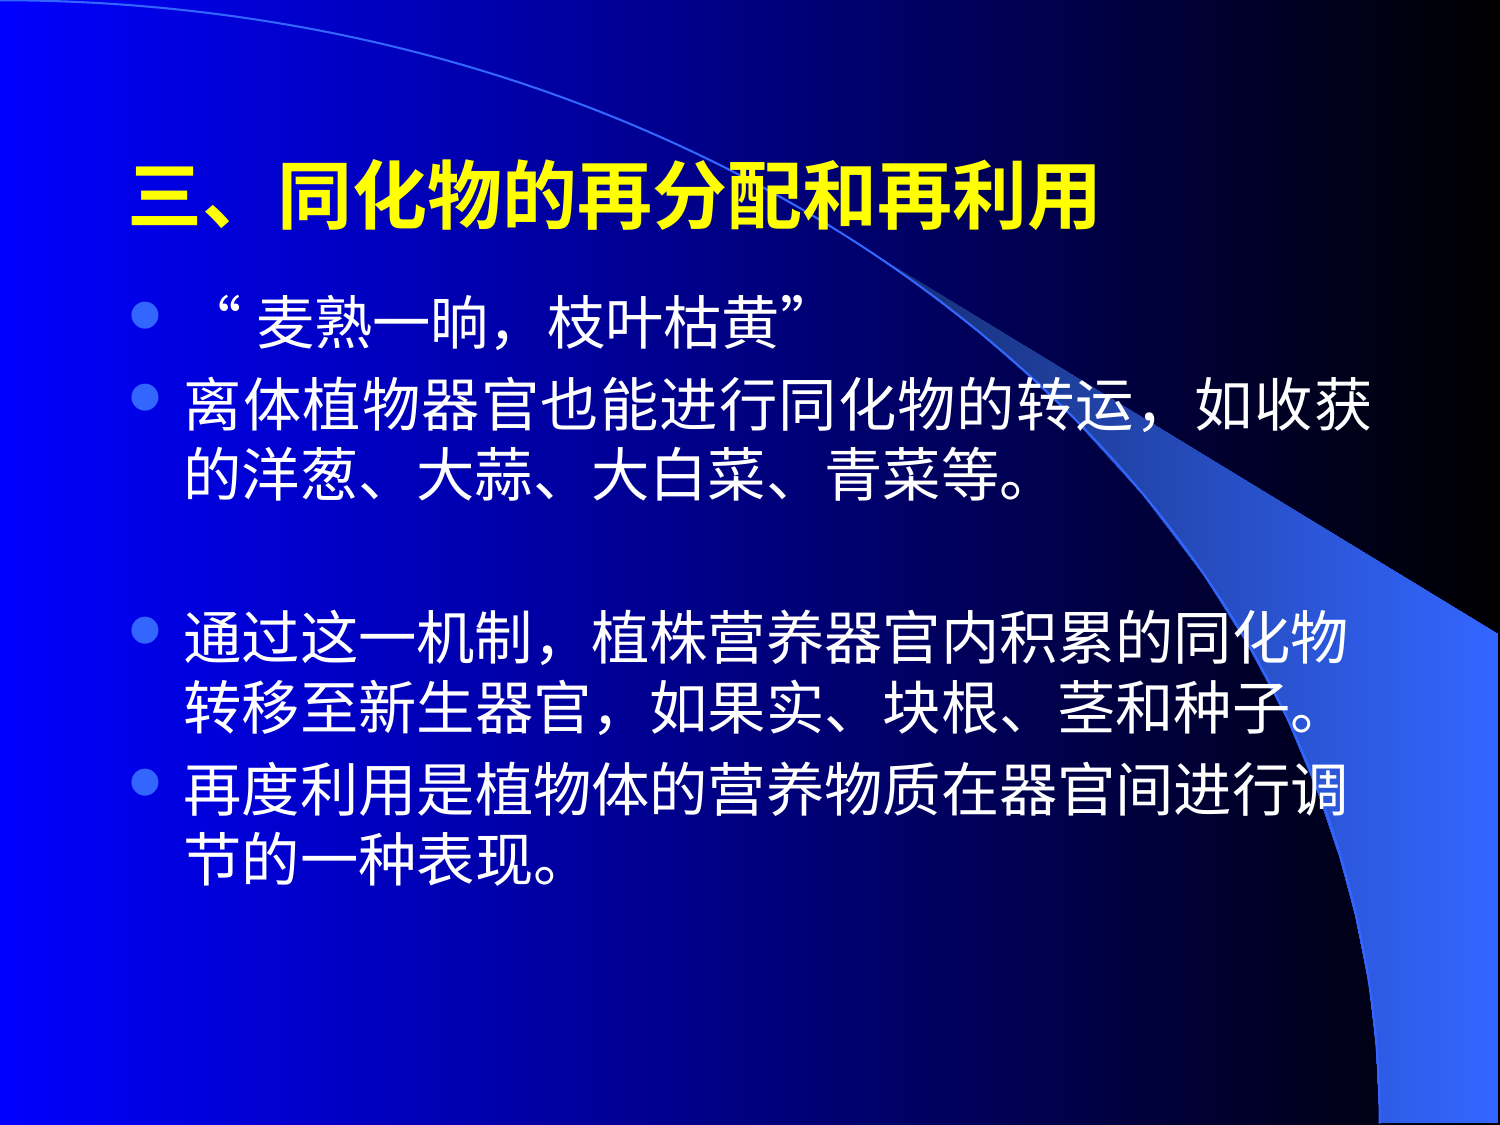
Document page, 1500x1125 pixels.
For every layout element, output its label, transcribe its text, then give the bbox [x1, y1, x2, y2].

list “麦熟一晌，枝叶枯黄” 离体植物器官也能进行同化物的转运，如收获的洋葱、大蒜、大白菜、青菜等。 通过这一机制，植株营养器官内积累的同化物转移至新生器官，如果实、块根、茎和种子。 再度利用是植物体的营养物质在器官间进行调节的一种表现。 [112, 278, 1388, 1001]
title 三、同化物的再分配和再利用 [112, 99, 1388, 278]
